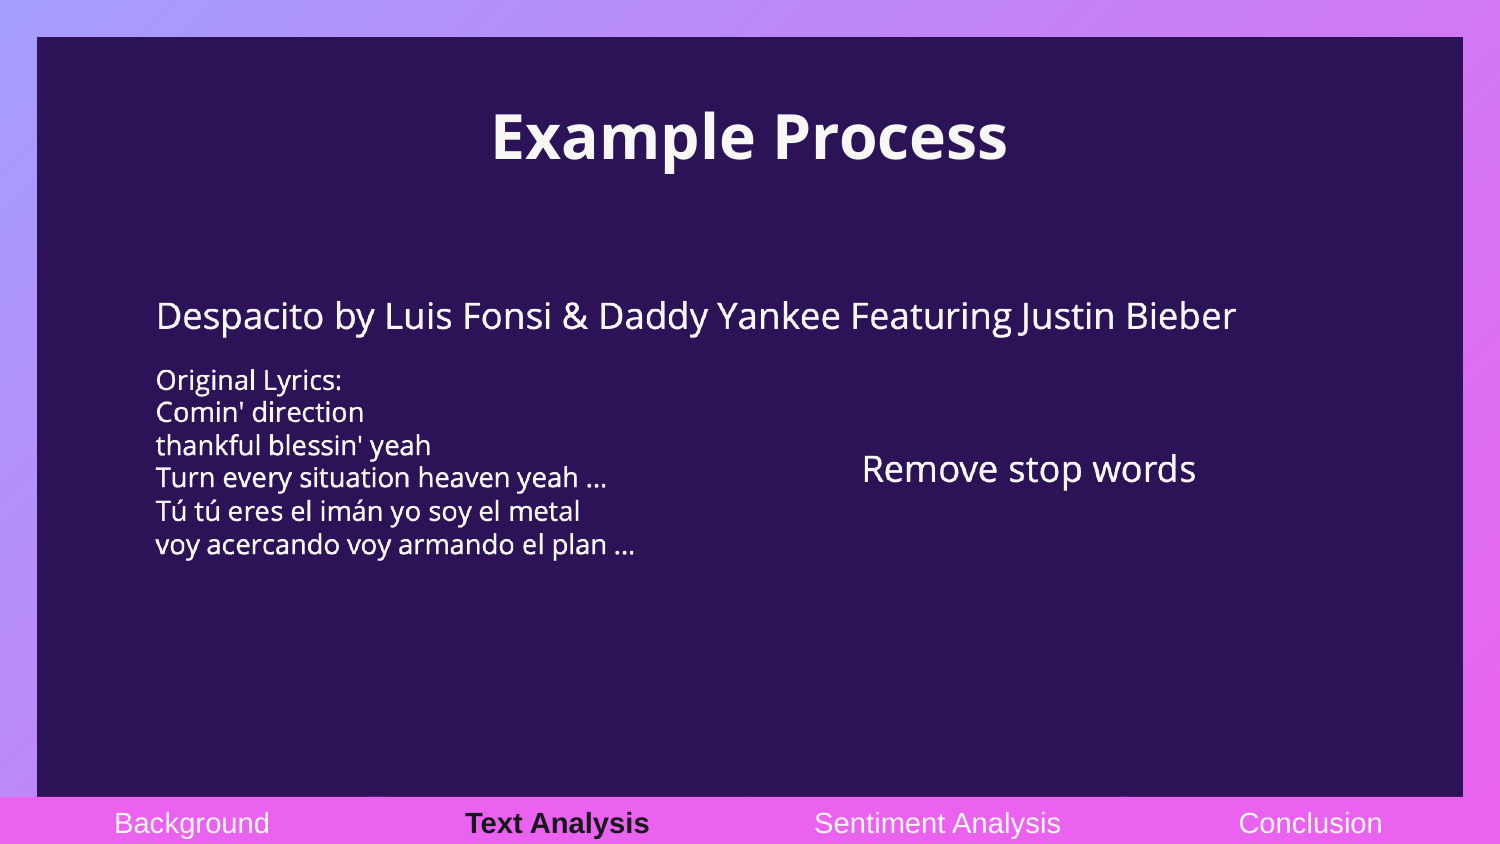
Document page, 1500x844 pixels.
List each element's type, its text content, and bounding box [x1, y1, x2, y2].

text_box Background [0, 796, 365, 844]
picture [118, 199, 1349, 739]
list [118, 193, 1382, 746]
title Example Process [118, 88, 1382, 182]
text_box Conclusion [1118, 796, 1500, 844]
text_box Text Analysis [365, 796, 745, 844]
text_box Sentiment Analysis [745, 796, 1118, 844]
